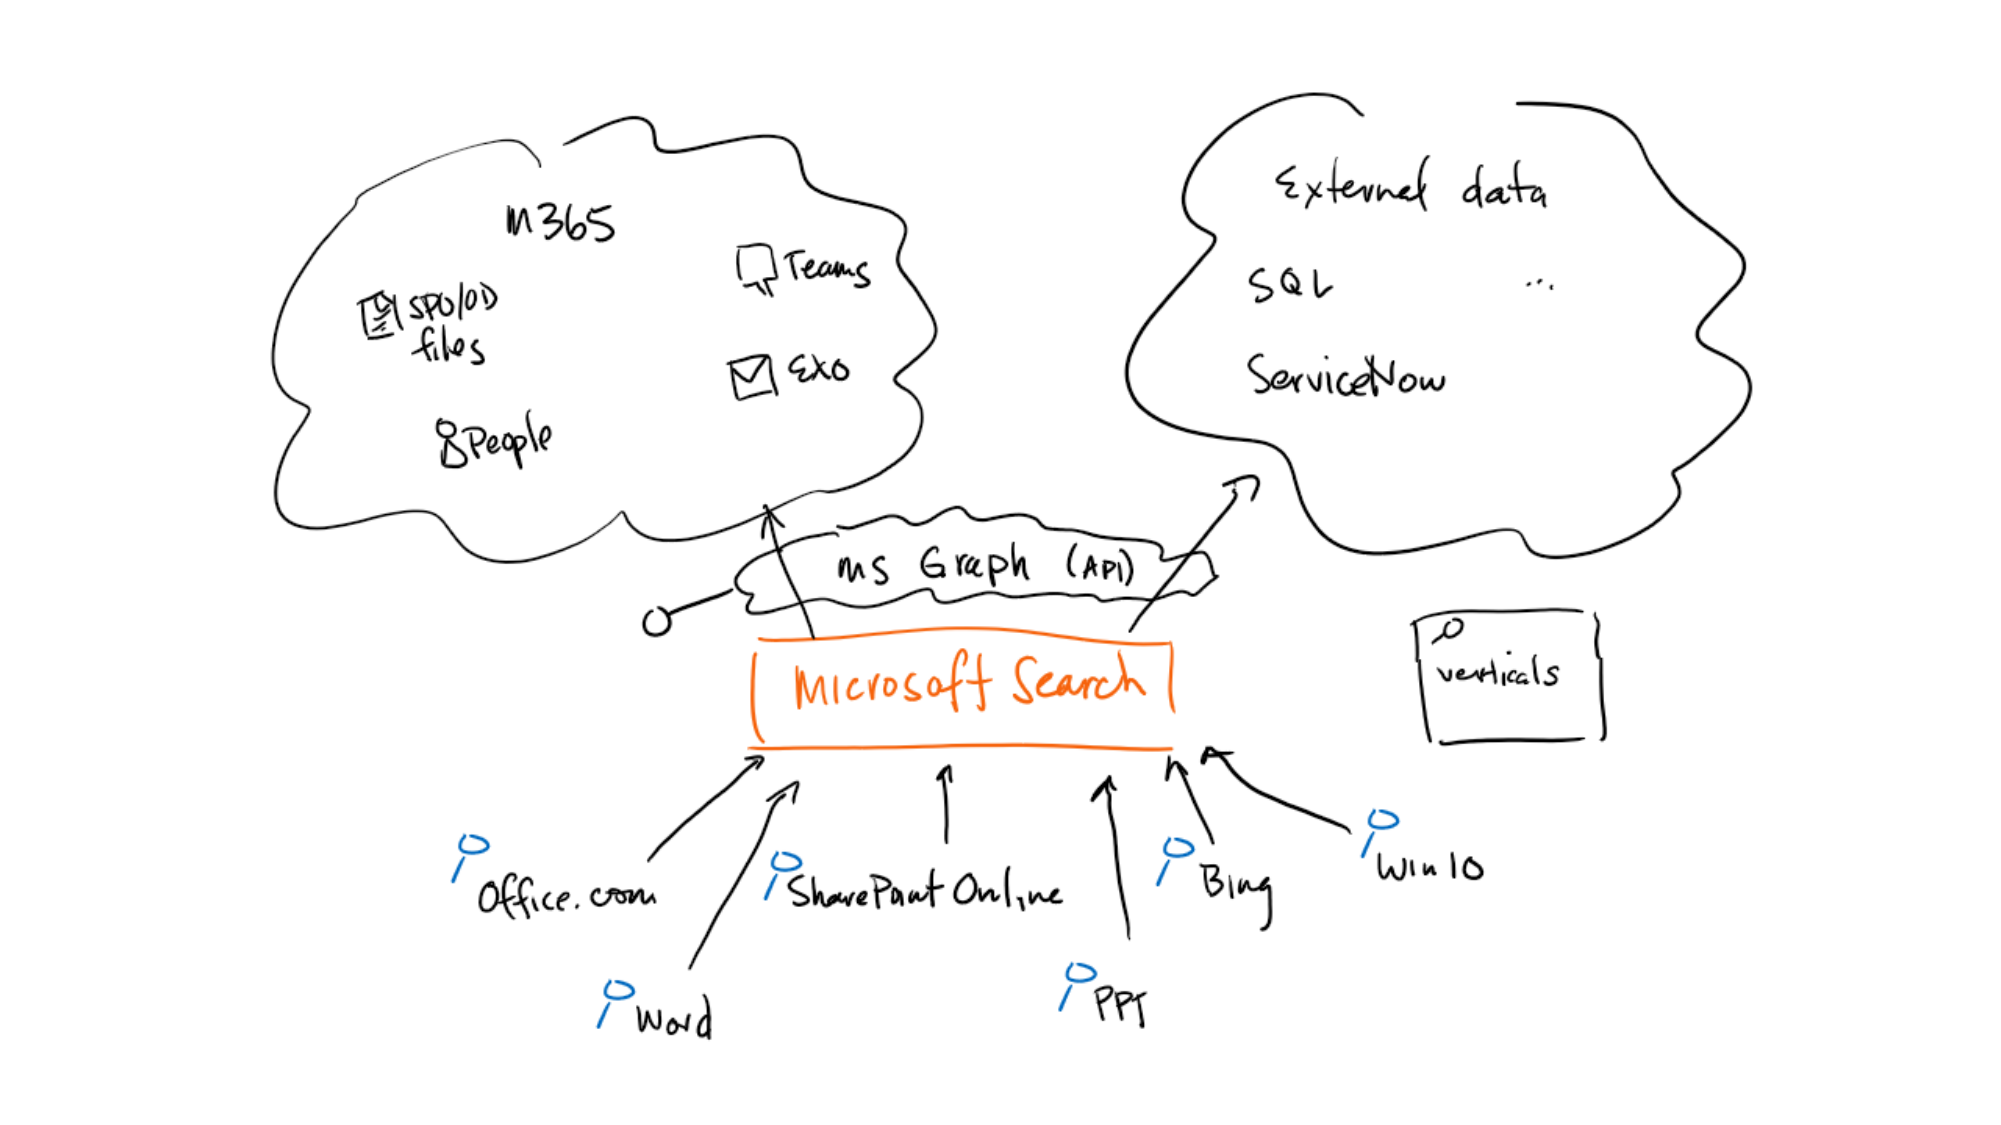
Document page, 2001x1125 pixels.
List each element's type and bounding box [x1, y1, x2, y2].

picture [234, 60, 1766, 1065]
